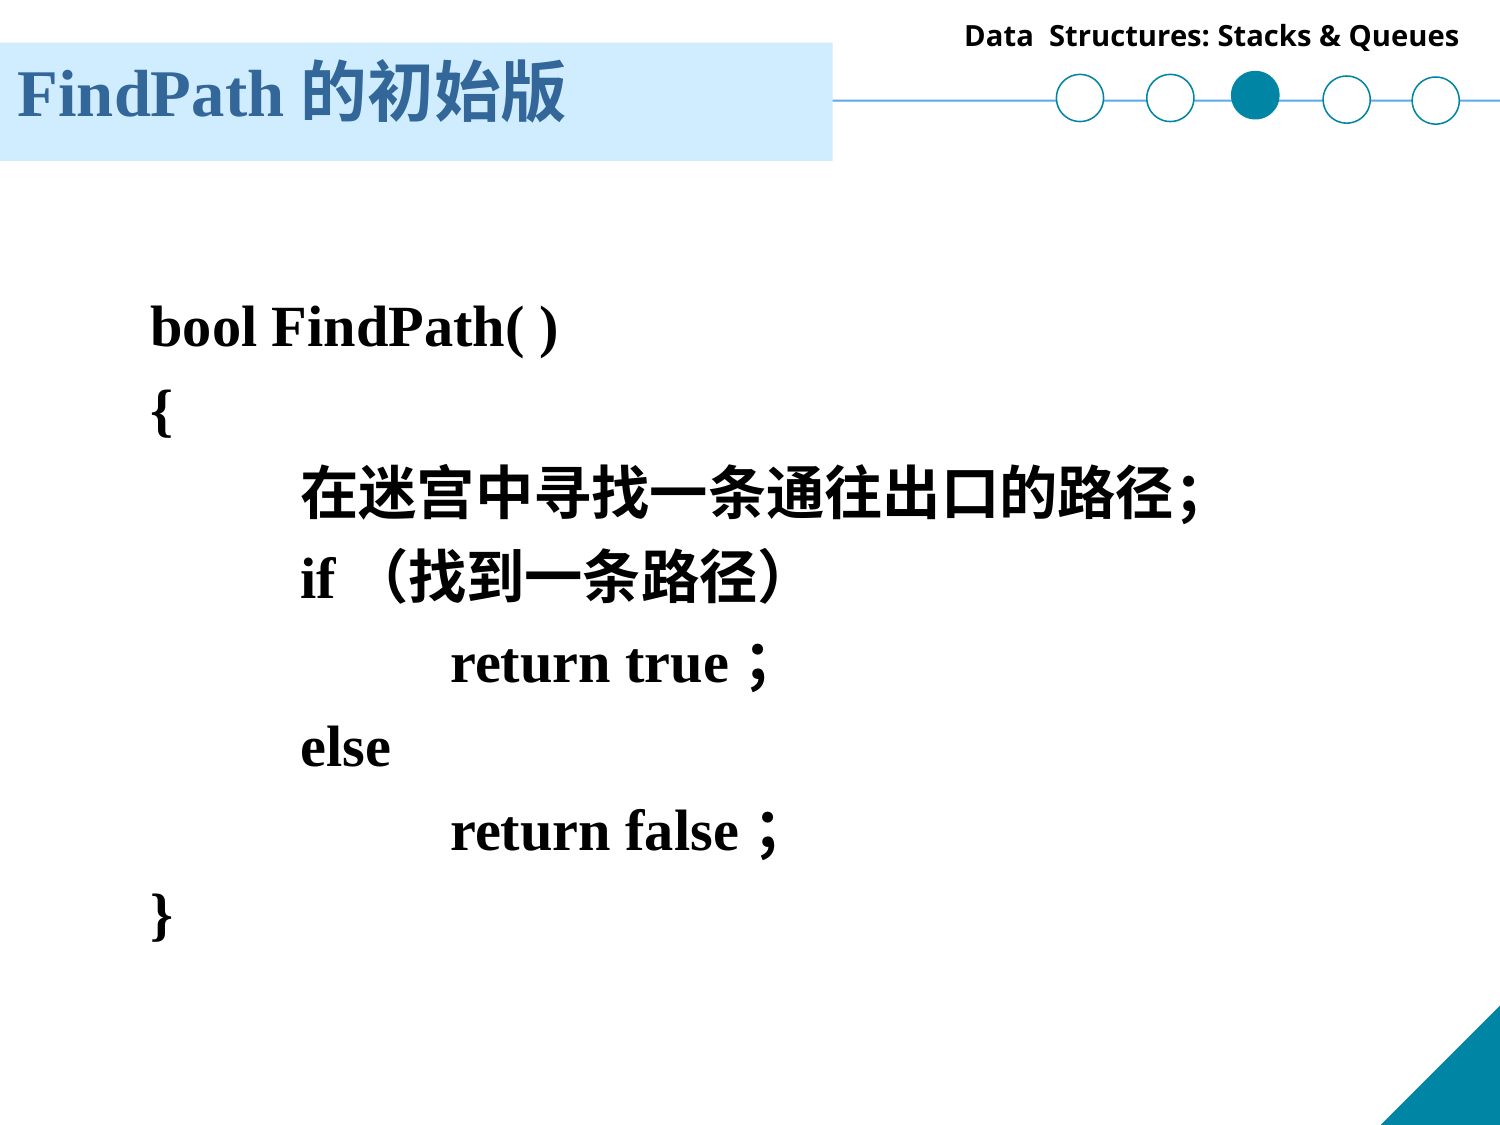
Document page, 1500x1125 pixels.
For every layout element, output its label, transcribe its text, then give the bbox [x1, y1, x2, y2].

text_box [1231, 71, 1279, 119]
title FindPath的初始版 [2, 42, 1282, 231]
text_box [1146, 74, 1194, 122]
text_box [1412, 77, 1460, 125]
text_box [1056, 74, 1104, 122]
text_box bool FindPath( ) { 在迷宫中寻找一条通往出口的路径； if（找到一条路径） return true； else return false； } [135, 267, 1353, 954]
text_box [1323, 76, 1371, 124]
